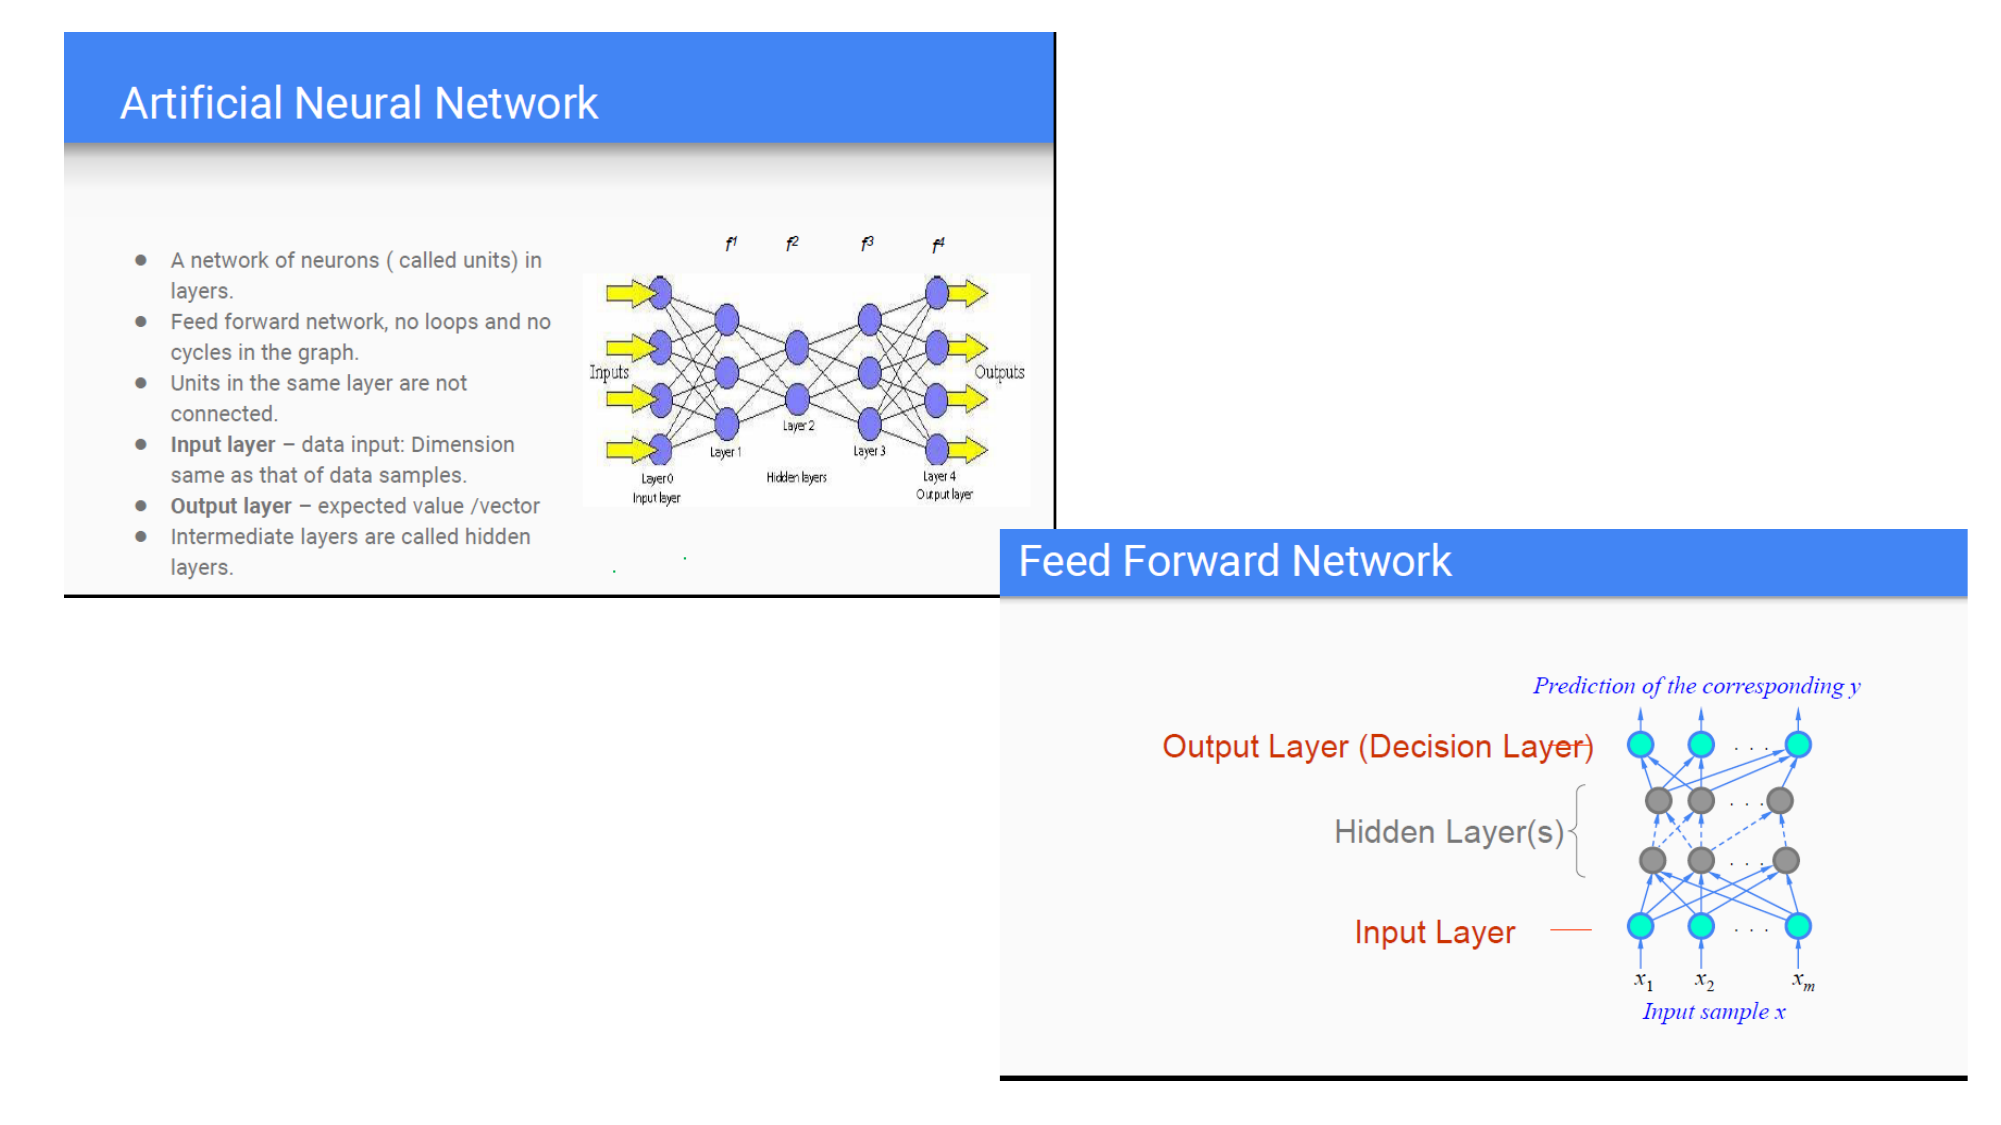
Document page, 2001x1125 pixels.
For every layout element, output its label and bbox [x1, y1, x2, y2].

list [63, 32, 1057, 598]
picture [999, 529, 1968, 1081]
